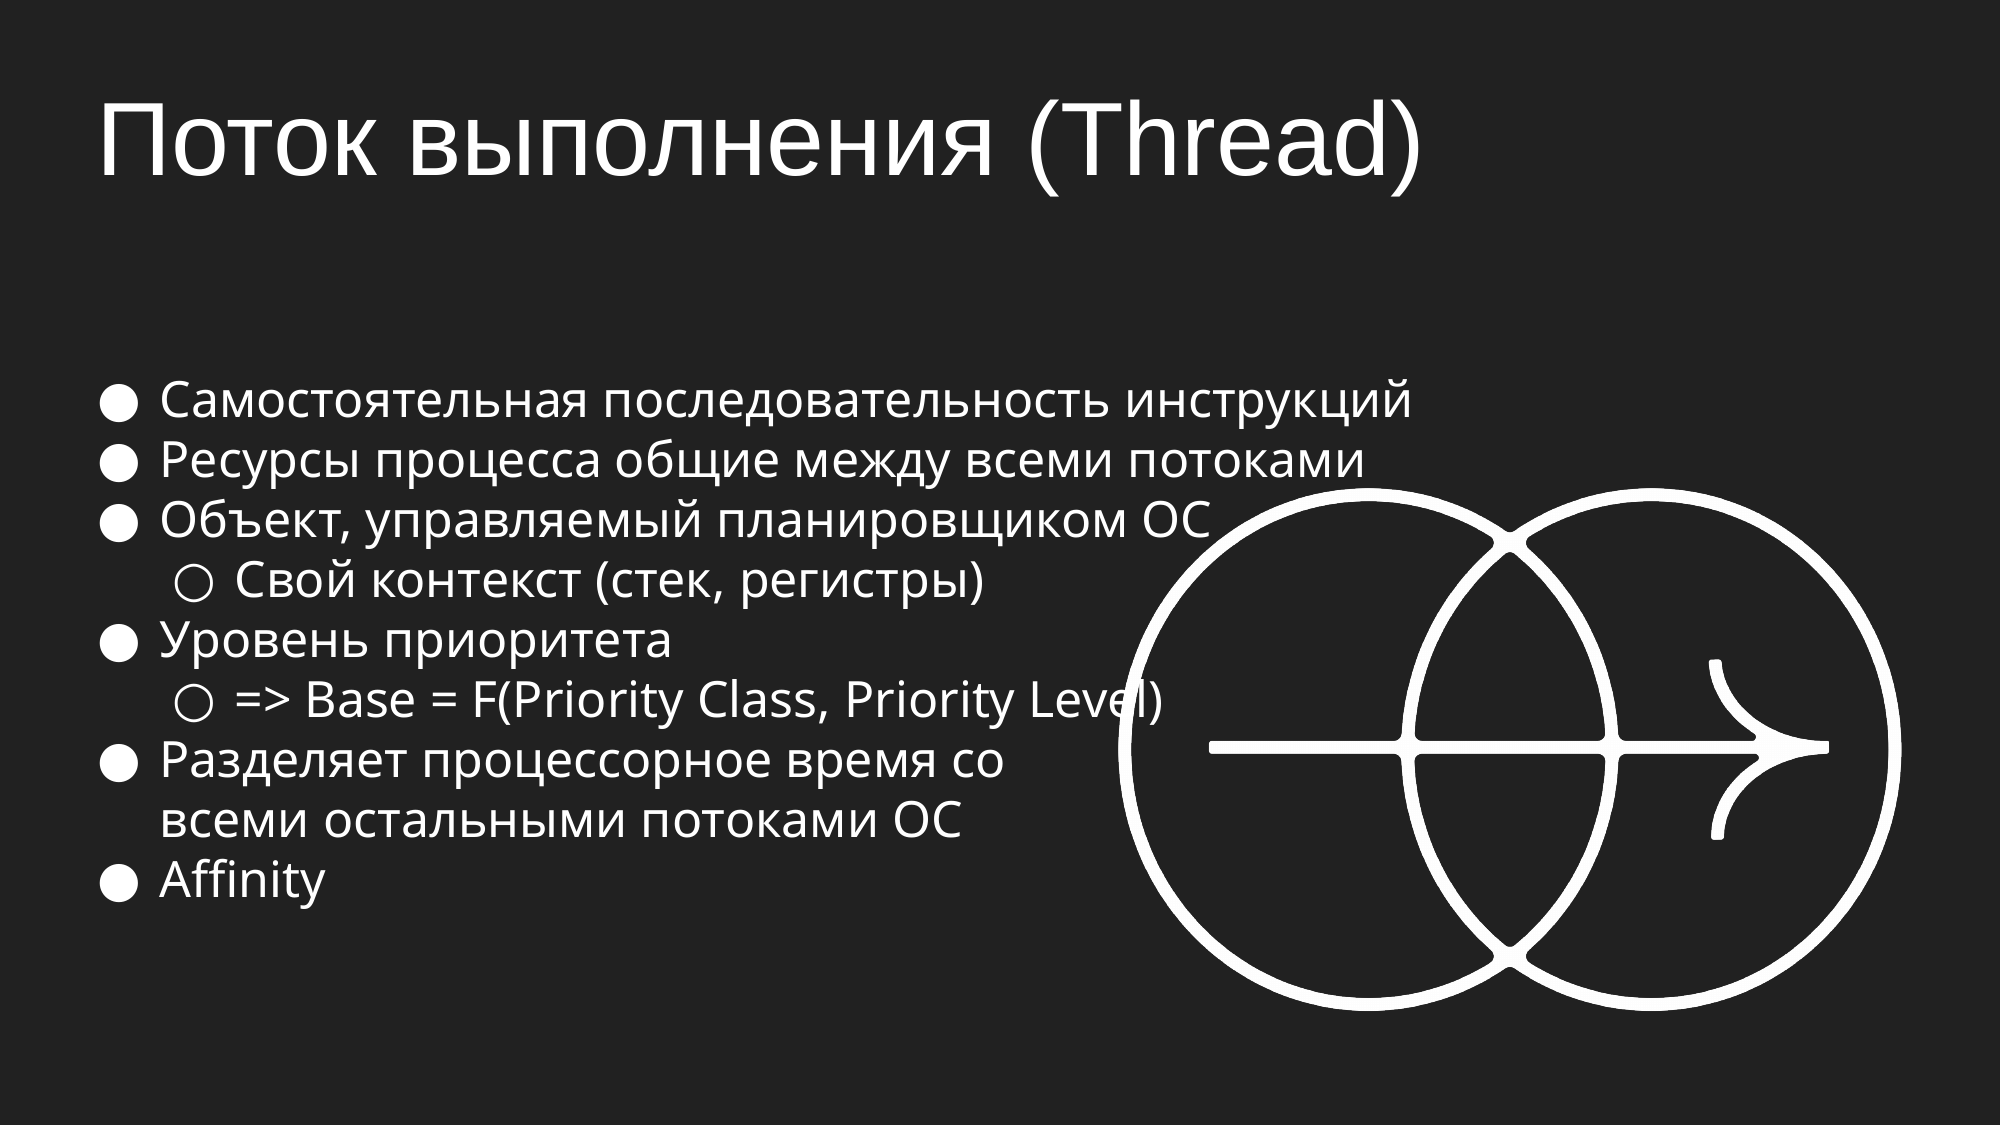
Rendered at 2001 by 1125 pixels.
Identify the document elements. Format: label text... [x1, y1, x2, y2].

picture [1102, 21, 1918, 1035]
text_box Самостоятельная последовательность инструкций Ресурсы процесса общие между всеми потоками Объект, управляемый планировщиком ОС Свой контекст (стек, регистры) Уровень приоритета => Base = F(Priority Class, Priority Level) Разделяет процессорное время со всеми остальными потоками ОС Affinity [69, 352, 1102, 1043]
title Поток выполнения (Thread) [96, 95, 1097, 318]
